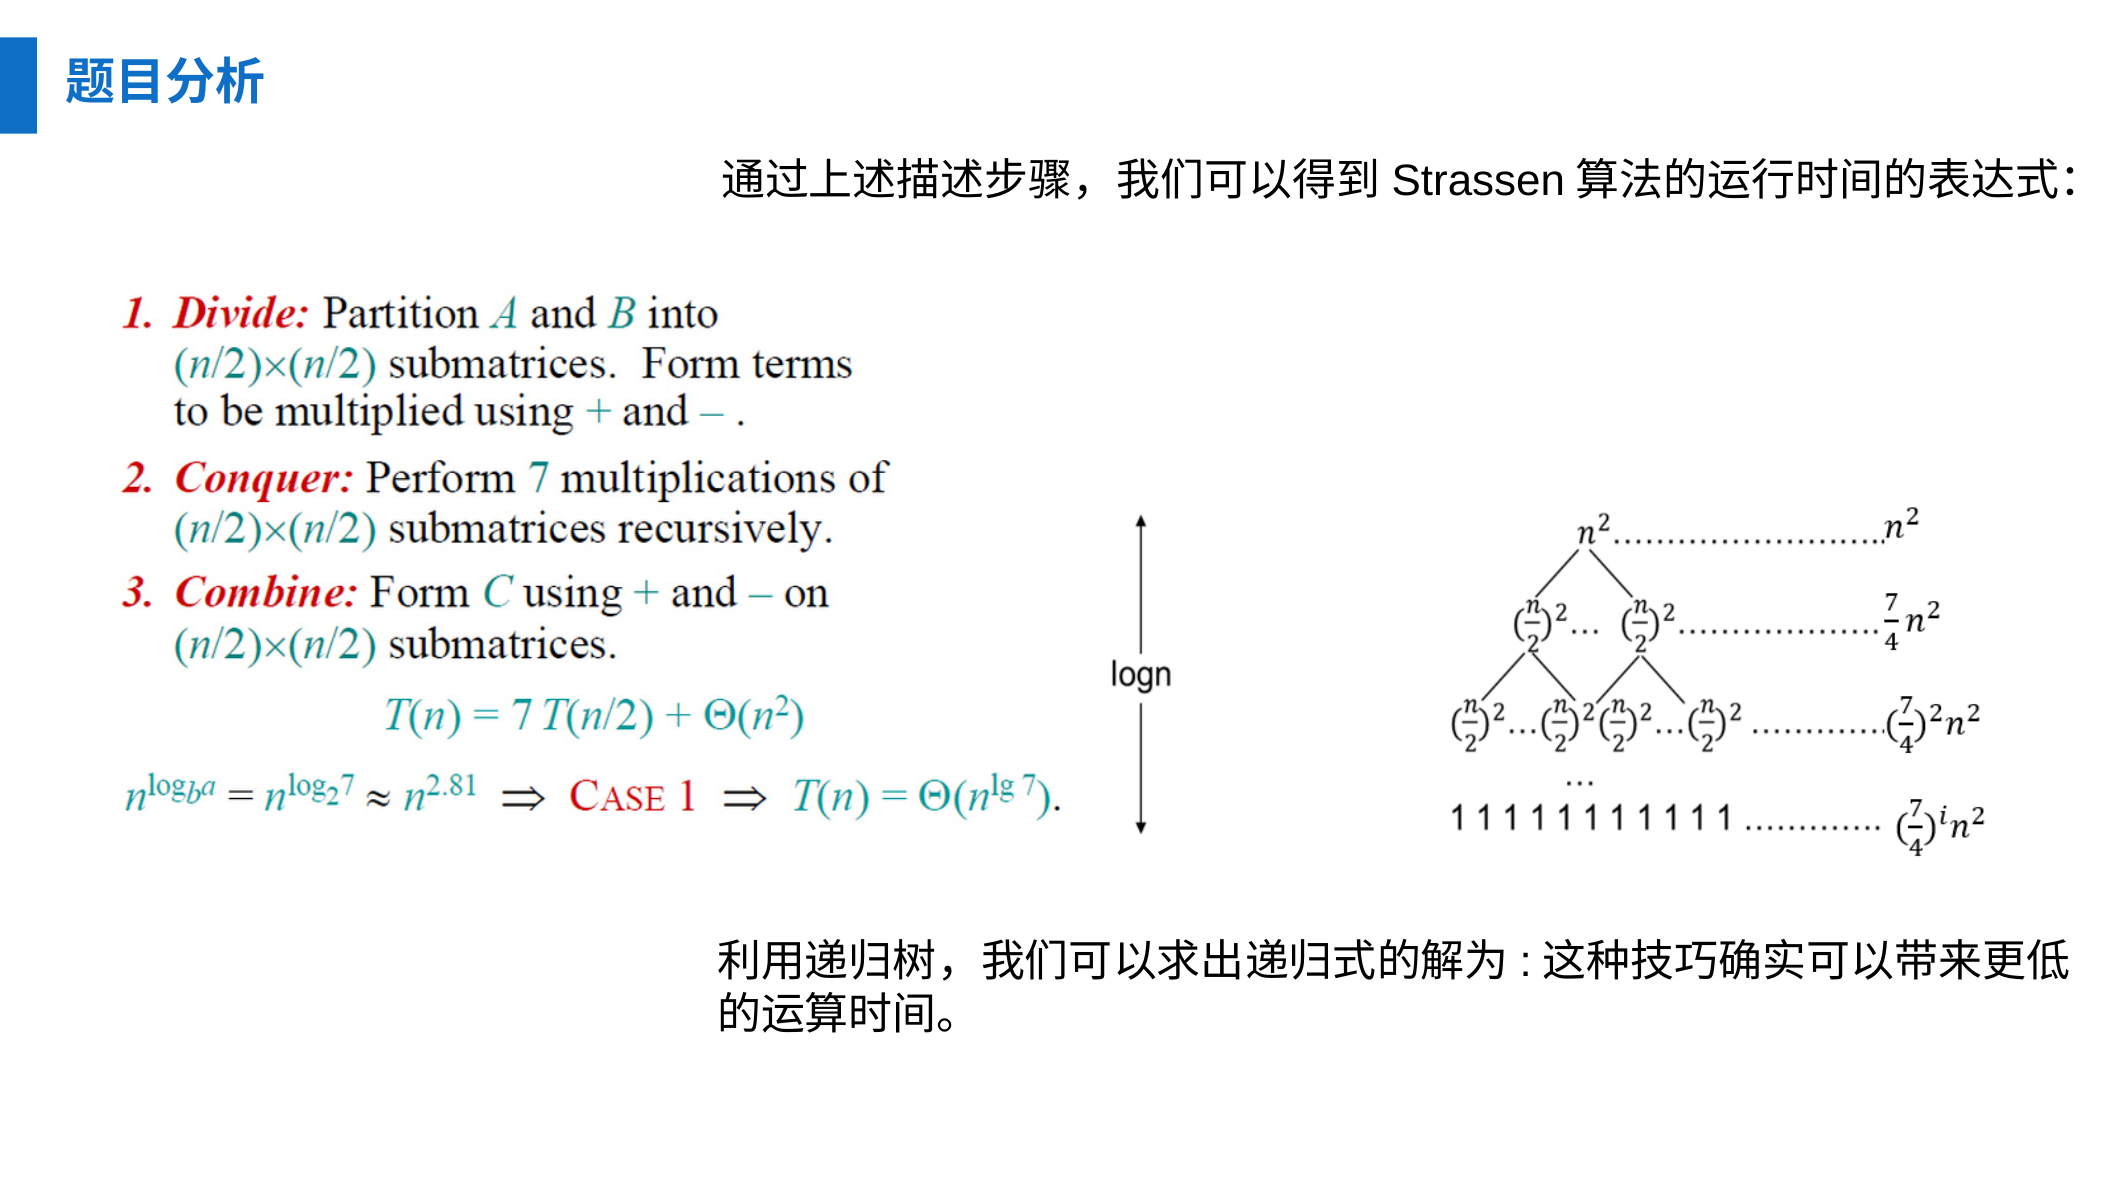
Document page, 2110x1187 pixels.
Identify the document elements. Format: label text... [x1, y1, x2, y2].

picture [0, 242, 2002, 864]
text_box 题目分析 [65, 49, 266, 110]
text_box [0, 36, 38, 135]
